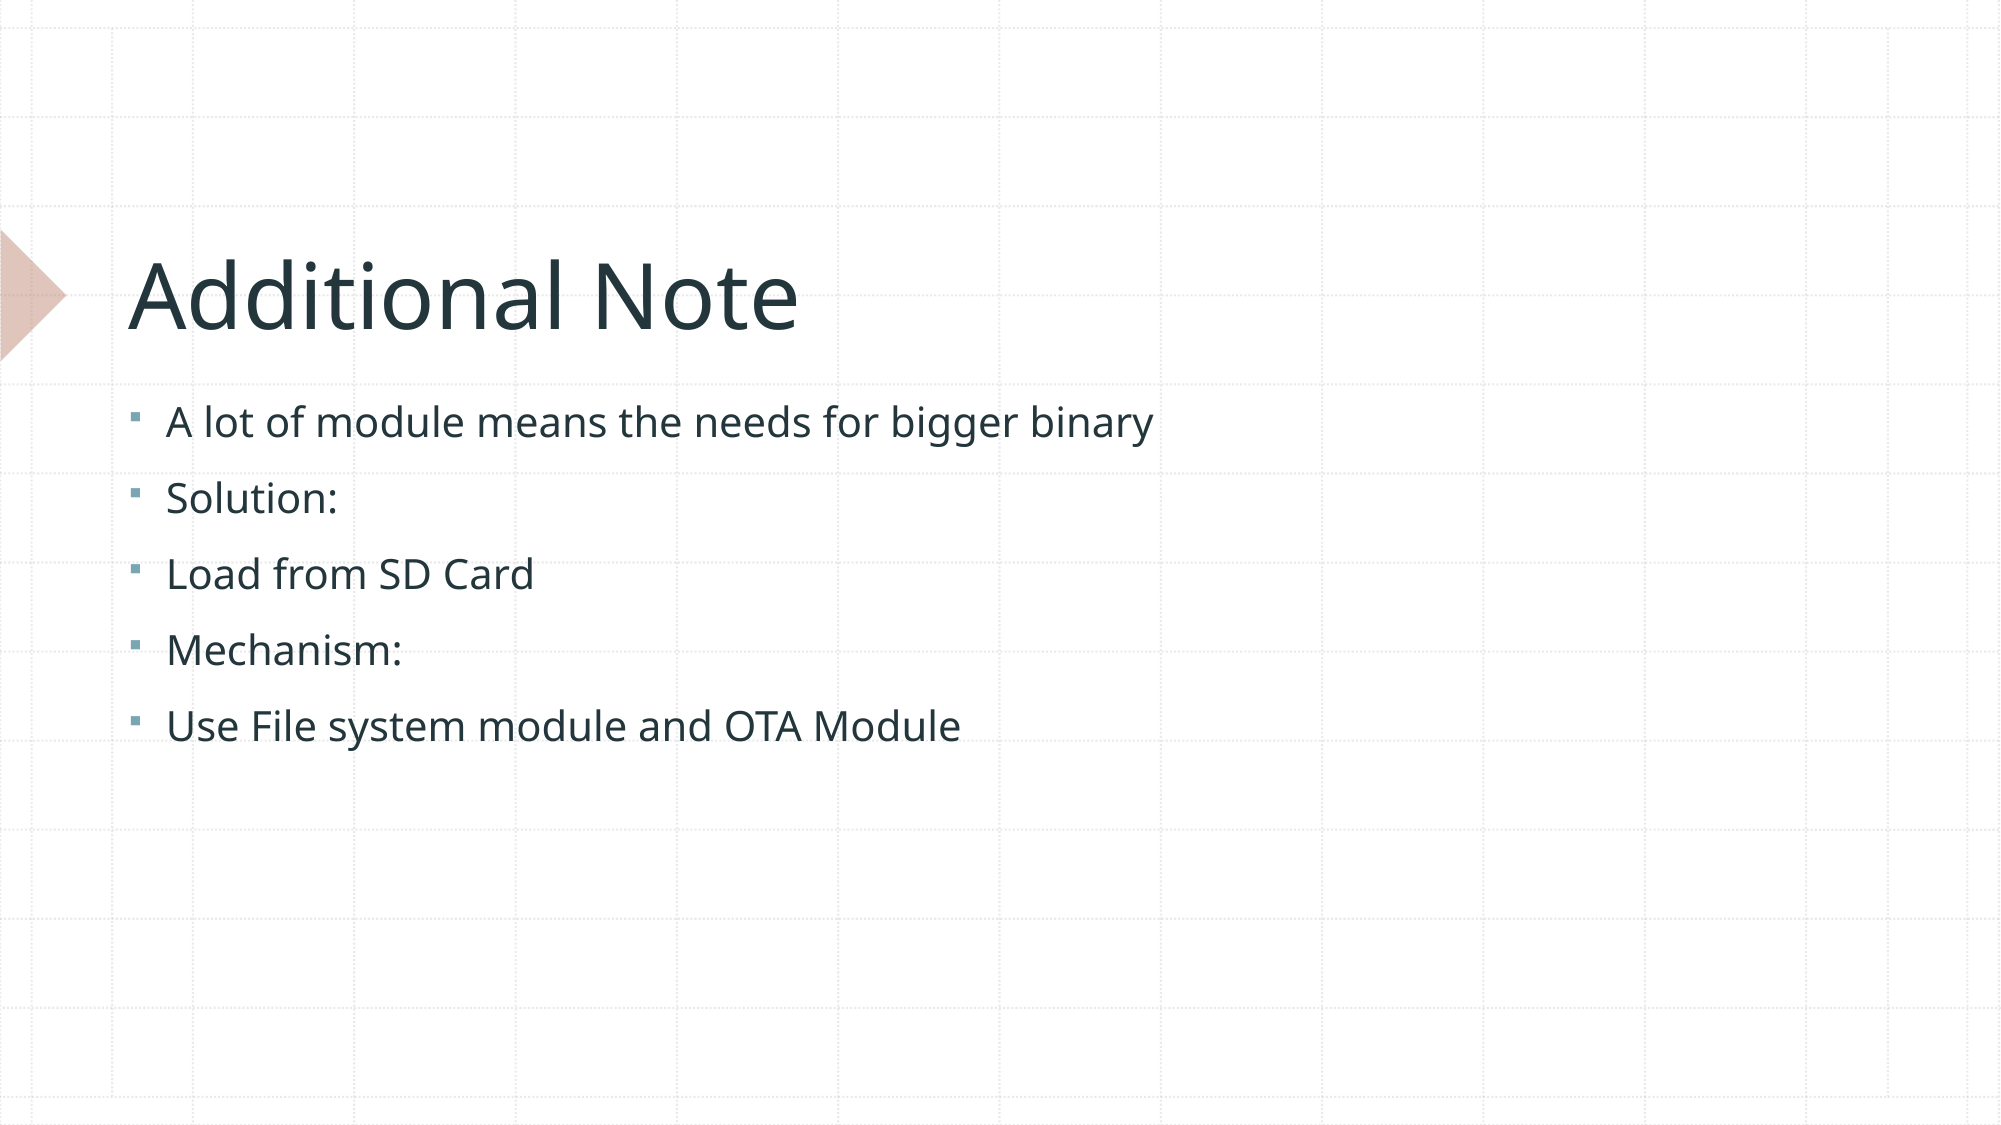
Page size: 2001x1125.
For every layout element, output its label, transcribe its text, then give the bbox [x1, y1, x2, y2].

title Additional Note [113, 119, 1808, 356]
list A lot of module means the needs for bigger binary Solution: Load from SD Card Mechanism: Use File system module and OTA Module [113, 383, 1808, 969]
